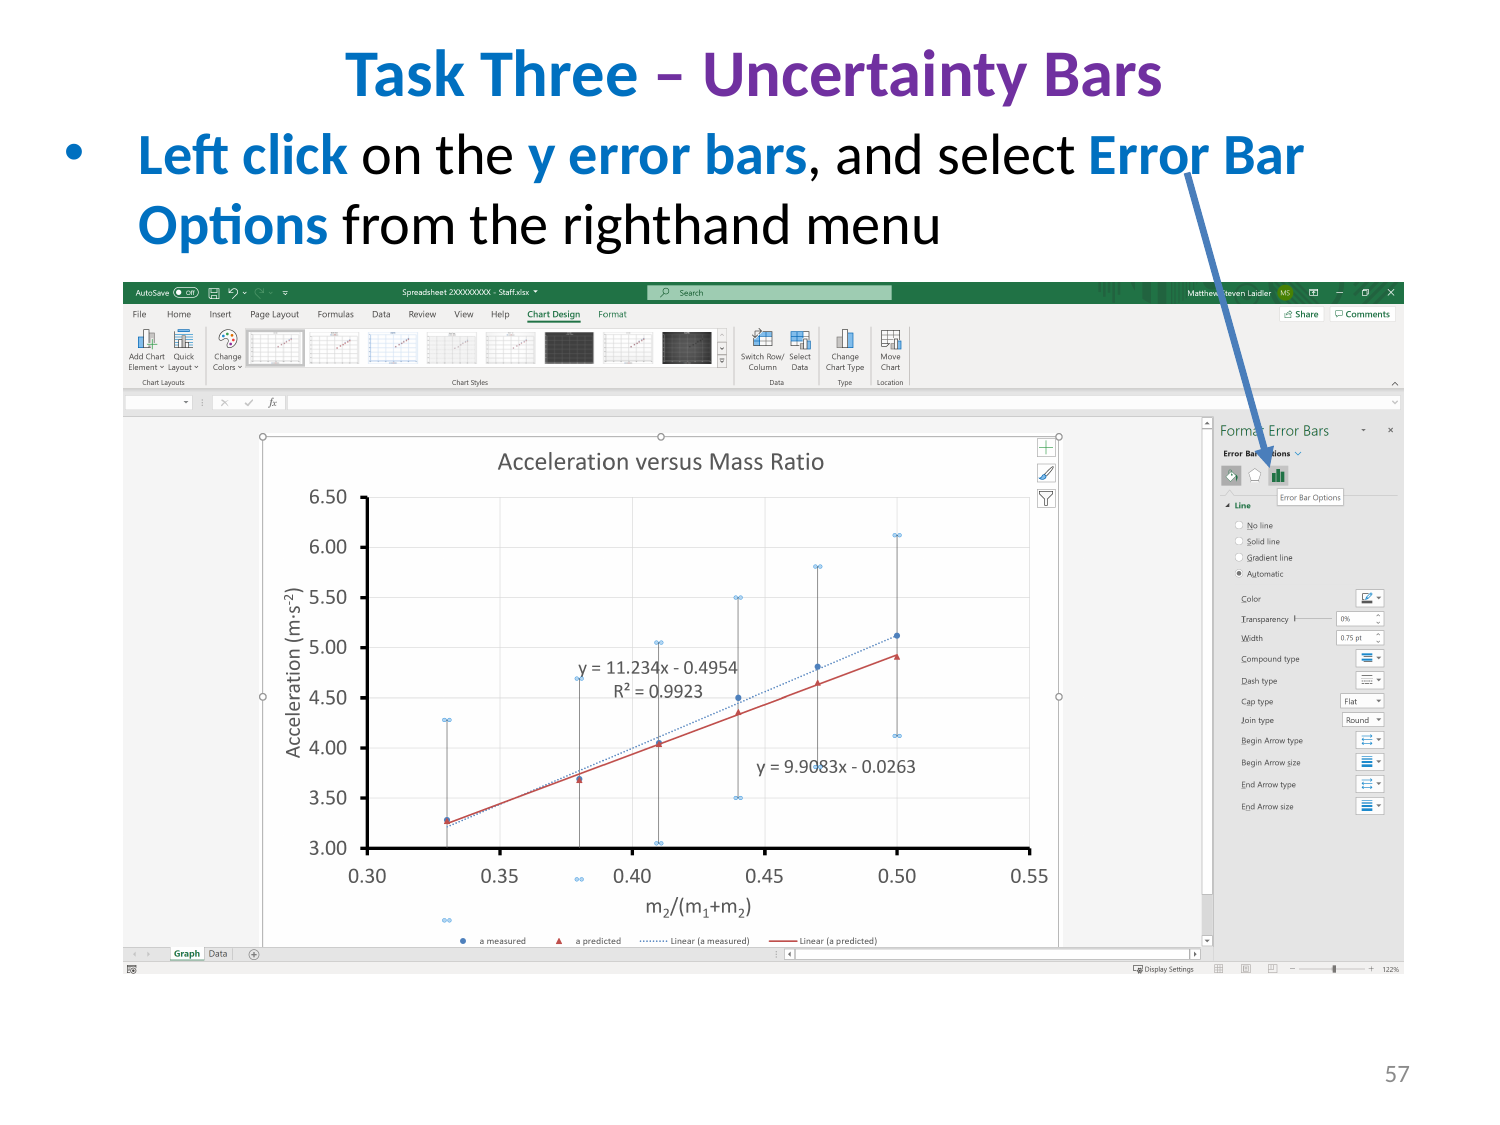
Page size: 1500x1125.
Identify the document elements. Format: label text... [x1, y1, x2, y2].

text_box Task Three – Uncertainty Bars [79, 0, 1430, 141]
title Left click on the y error bars, and select Error Bar Options from the righthand menu [48, 89, 1341, 283]
picture [123, 281, 1405, 974]
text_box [1186, 172, 1270, 469]
slide_number 57 [1074, 1042, 1425, 1103]
